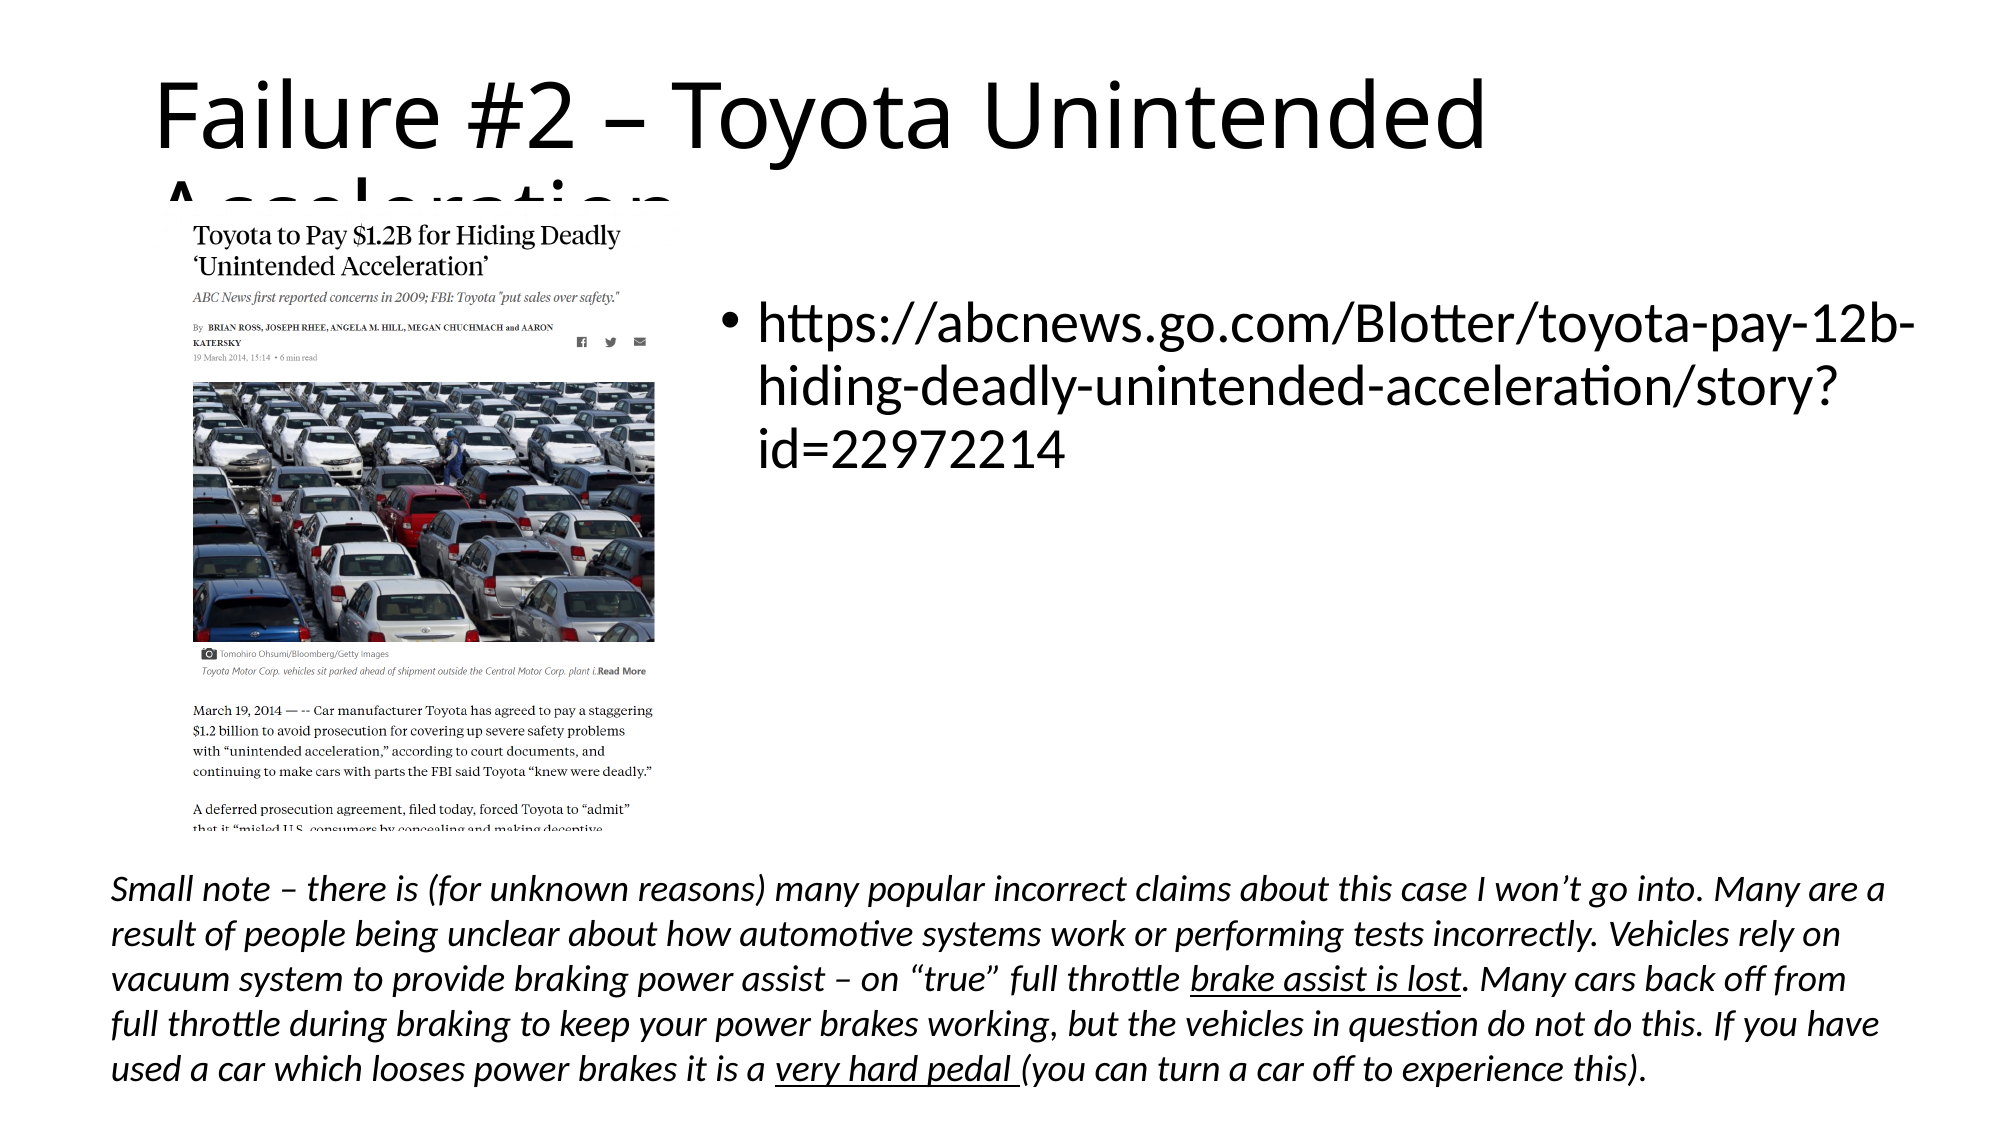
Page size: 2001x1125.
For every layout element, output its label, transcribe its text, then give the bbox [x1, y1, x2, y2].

list https://abcnews.go.com/Blotter/toyota-pay-12b-hiding-deadly-unintended-acceleration/story?id=22972214 [705, 284, 1941, 519]
picture [137, 200, 705, 831]
title Failure #2 – Toyota Unintended Acceleration [137, 59, 1863, 278]
text_box Small note – there is (for unknown reasons) many popular incorrect claims about this case I won’t go into. Many are a result of people being unclear about how automotive systems work or performing tests incorrectly. Vehicles rely on vacuum system to provide braking power assist – on “true” full throttle brake assist is lost. Many cars back off from full throttle during braking to keep your power brakes working, but the vehicles in question do not do this. If you have used a car which looses power brakes it is a very hard pedal (you can turn a car off to experience this). [96, 856, 1904, 1097]
